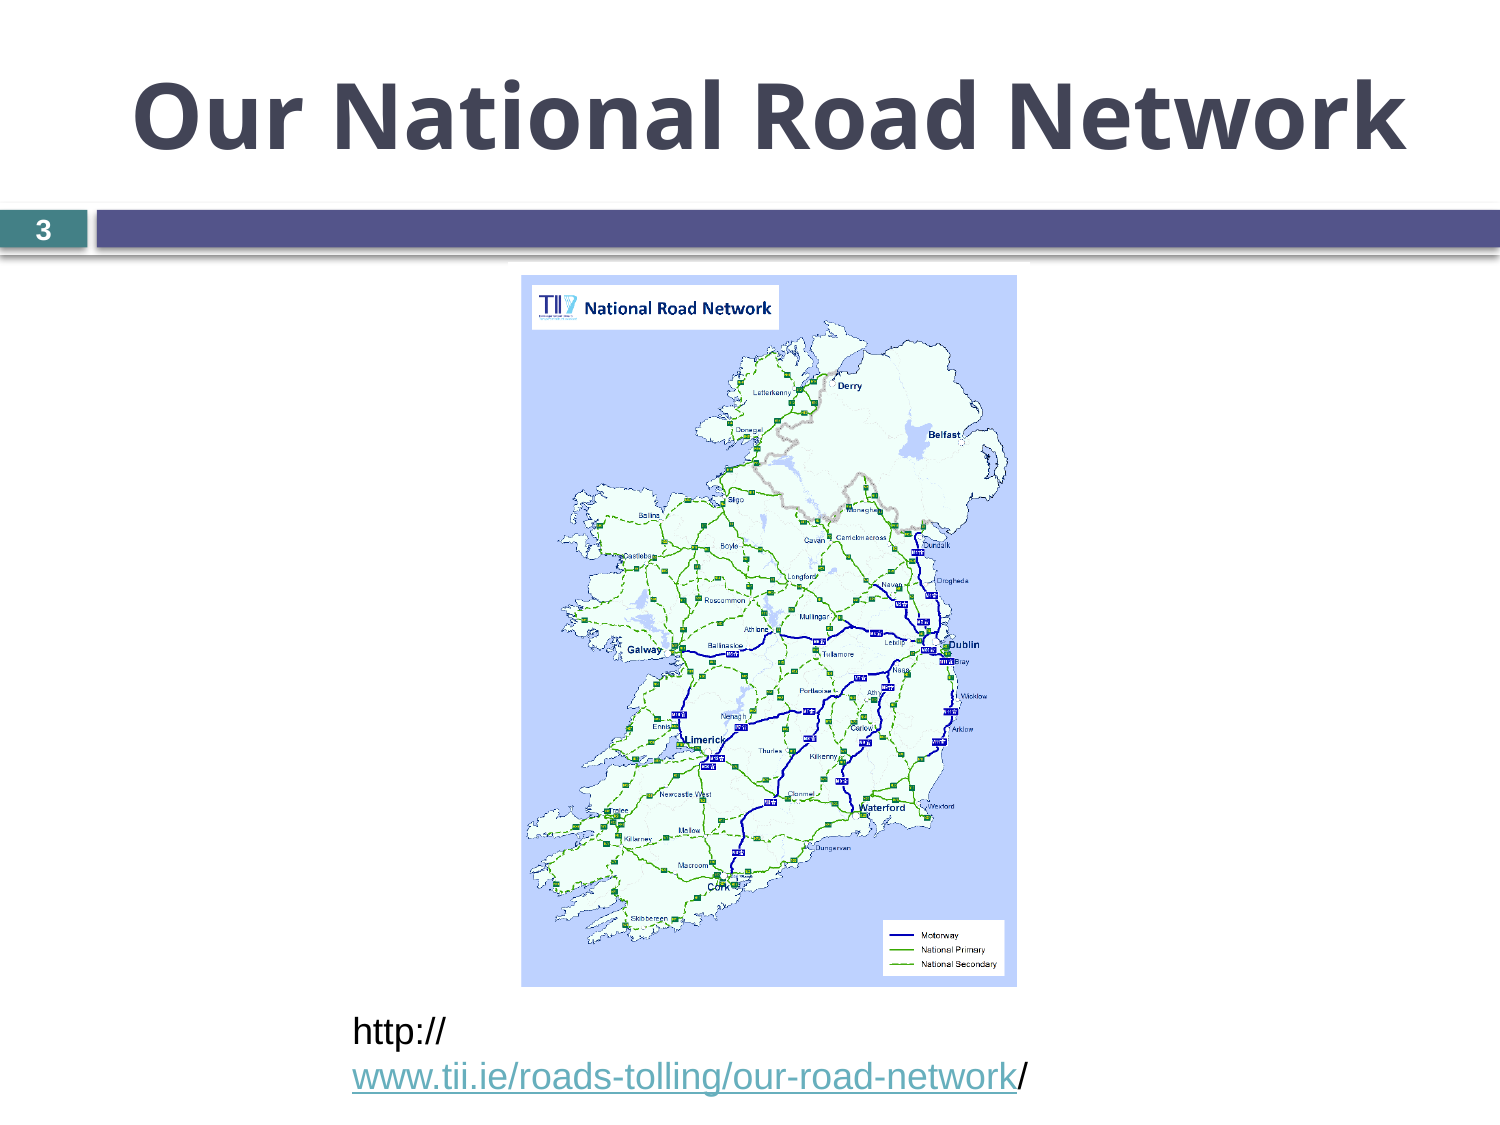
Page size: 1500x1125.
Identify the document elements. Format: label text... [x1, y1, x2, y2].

slide_number 3 [0, 208, 88, 249]
text_box http://www.tii.ie/roads-tolling/our-road-network/ [337, 999, 1088, 1105]
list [508, 262, 1030, 1001]
title Our National Road Network [100, 50, 1438, 175]
